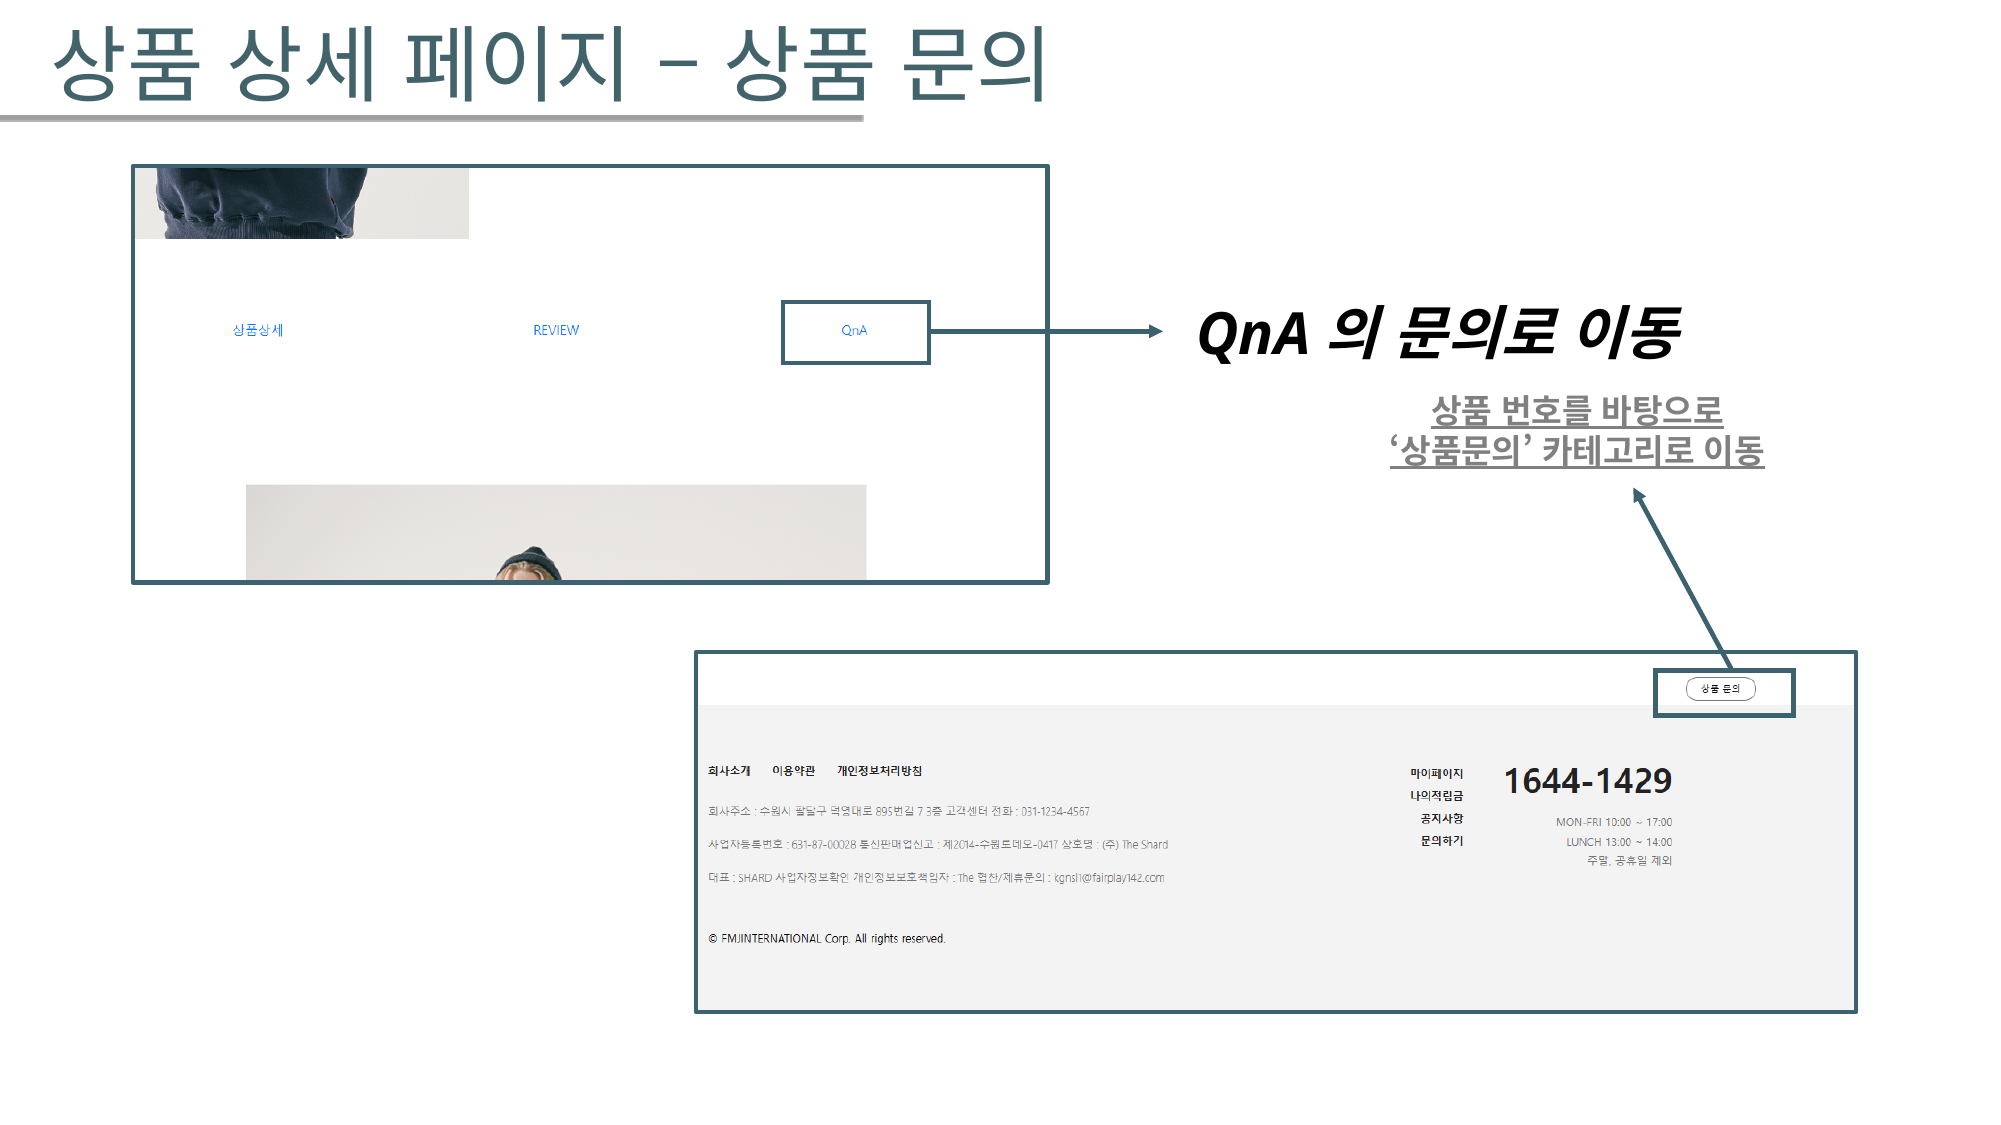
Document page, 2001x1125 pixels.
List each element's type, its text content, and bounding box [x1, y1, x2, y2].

text_box QnA의 문의로 이동 [1181, 288, 1693, 374]
text_box 상품 번호를 바탕으로 ‘상품문의’ 카테고리로 이동 [1229, 382, 1926, 478]
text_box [1633, 487, 1732, 669]
picture [135, 168, 1046, 581]
picture [698, 654, 1854, 1010]
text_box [0, 115, 864, 122]
text_box 상품 상세 페이지 – 상품 문의 [36, 5, 1714, 120]
